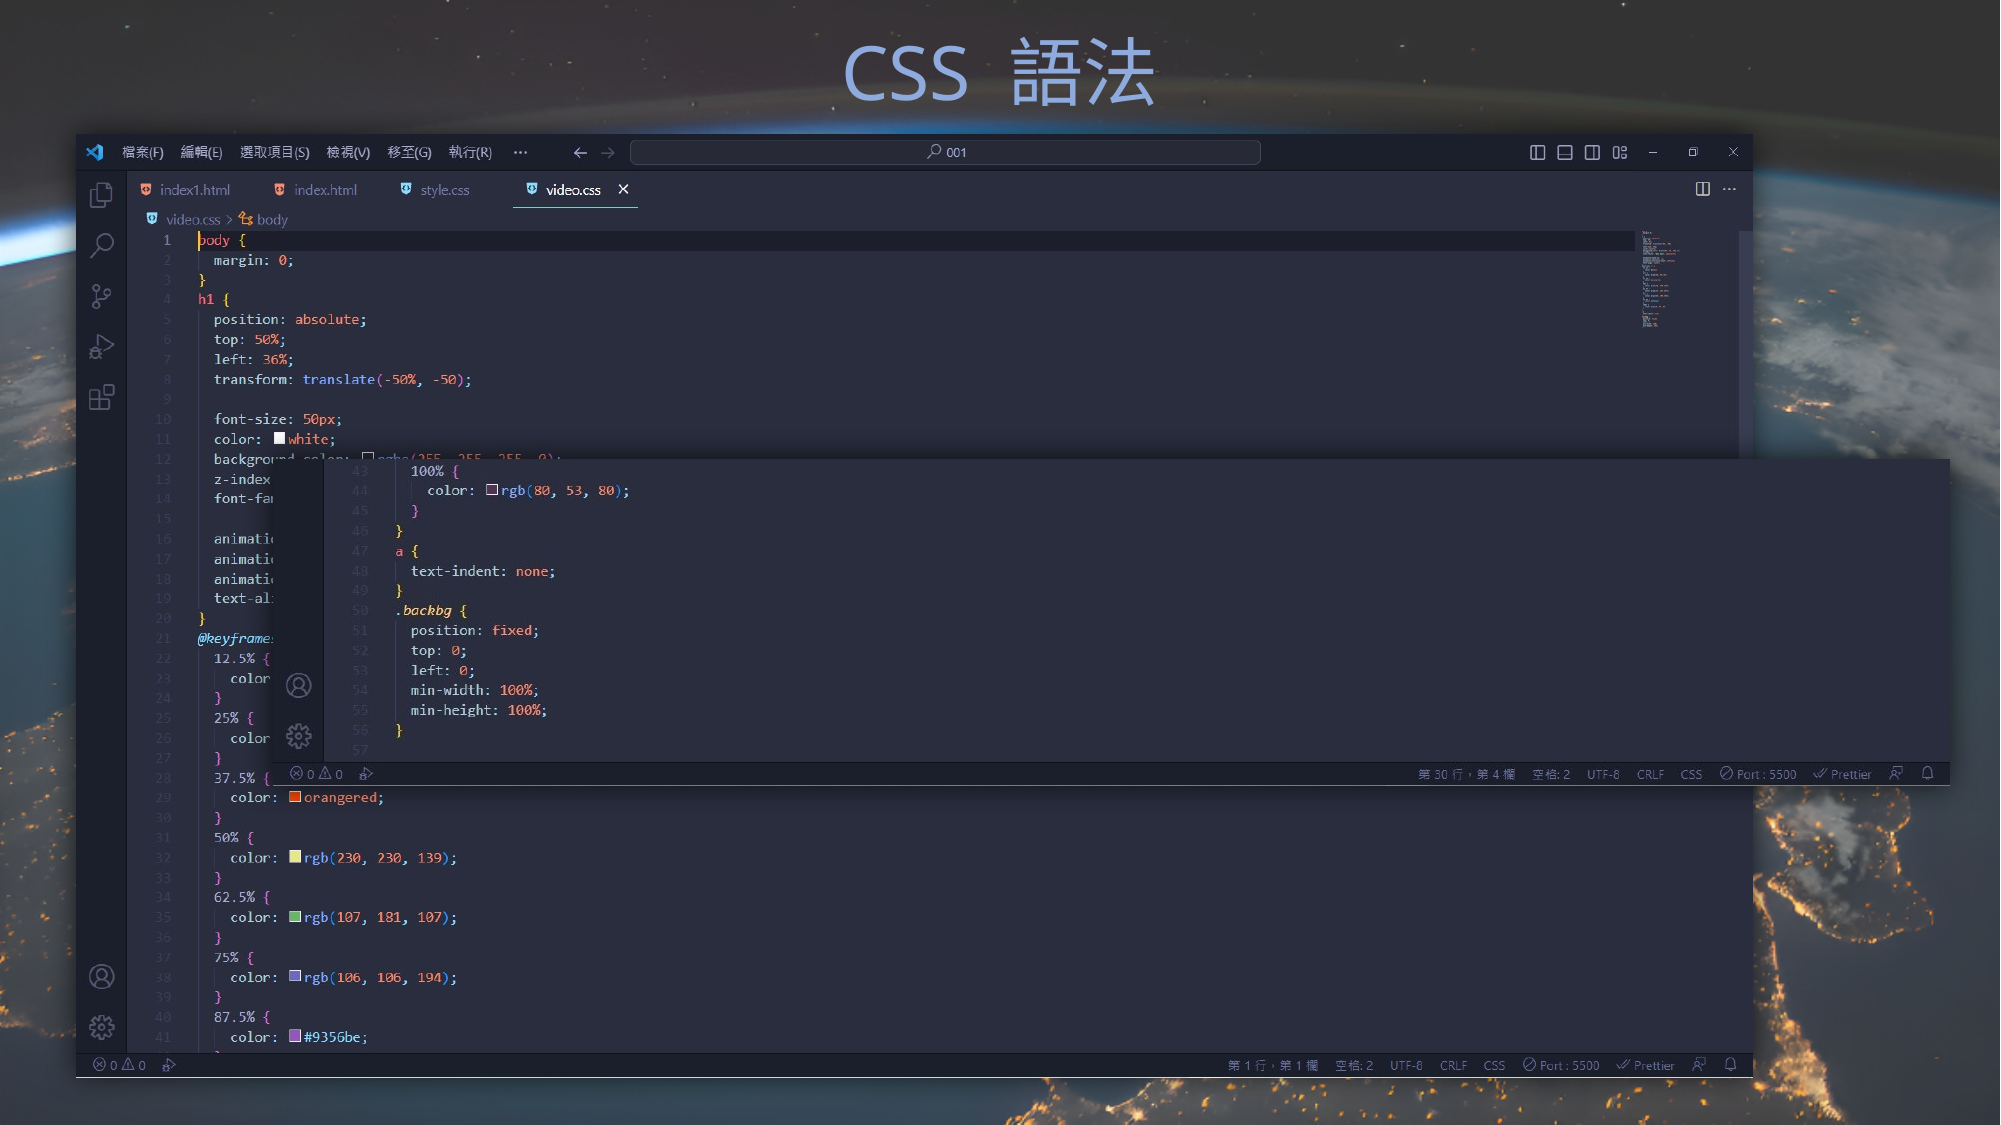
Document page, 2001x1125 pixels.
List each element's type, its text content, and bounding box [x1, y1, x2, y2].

picture [76, 134, 1950, 1078]
title CSS 語法 [137, 0, 1863, 188]
